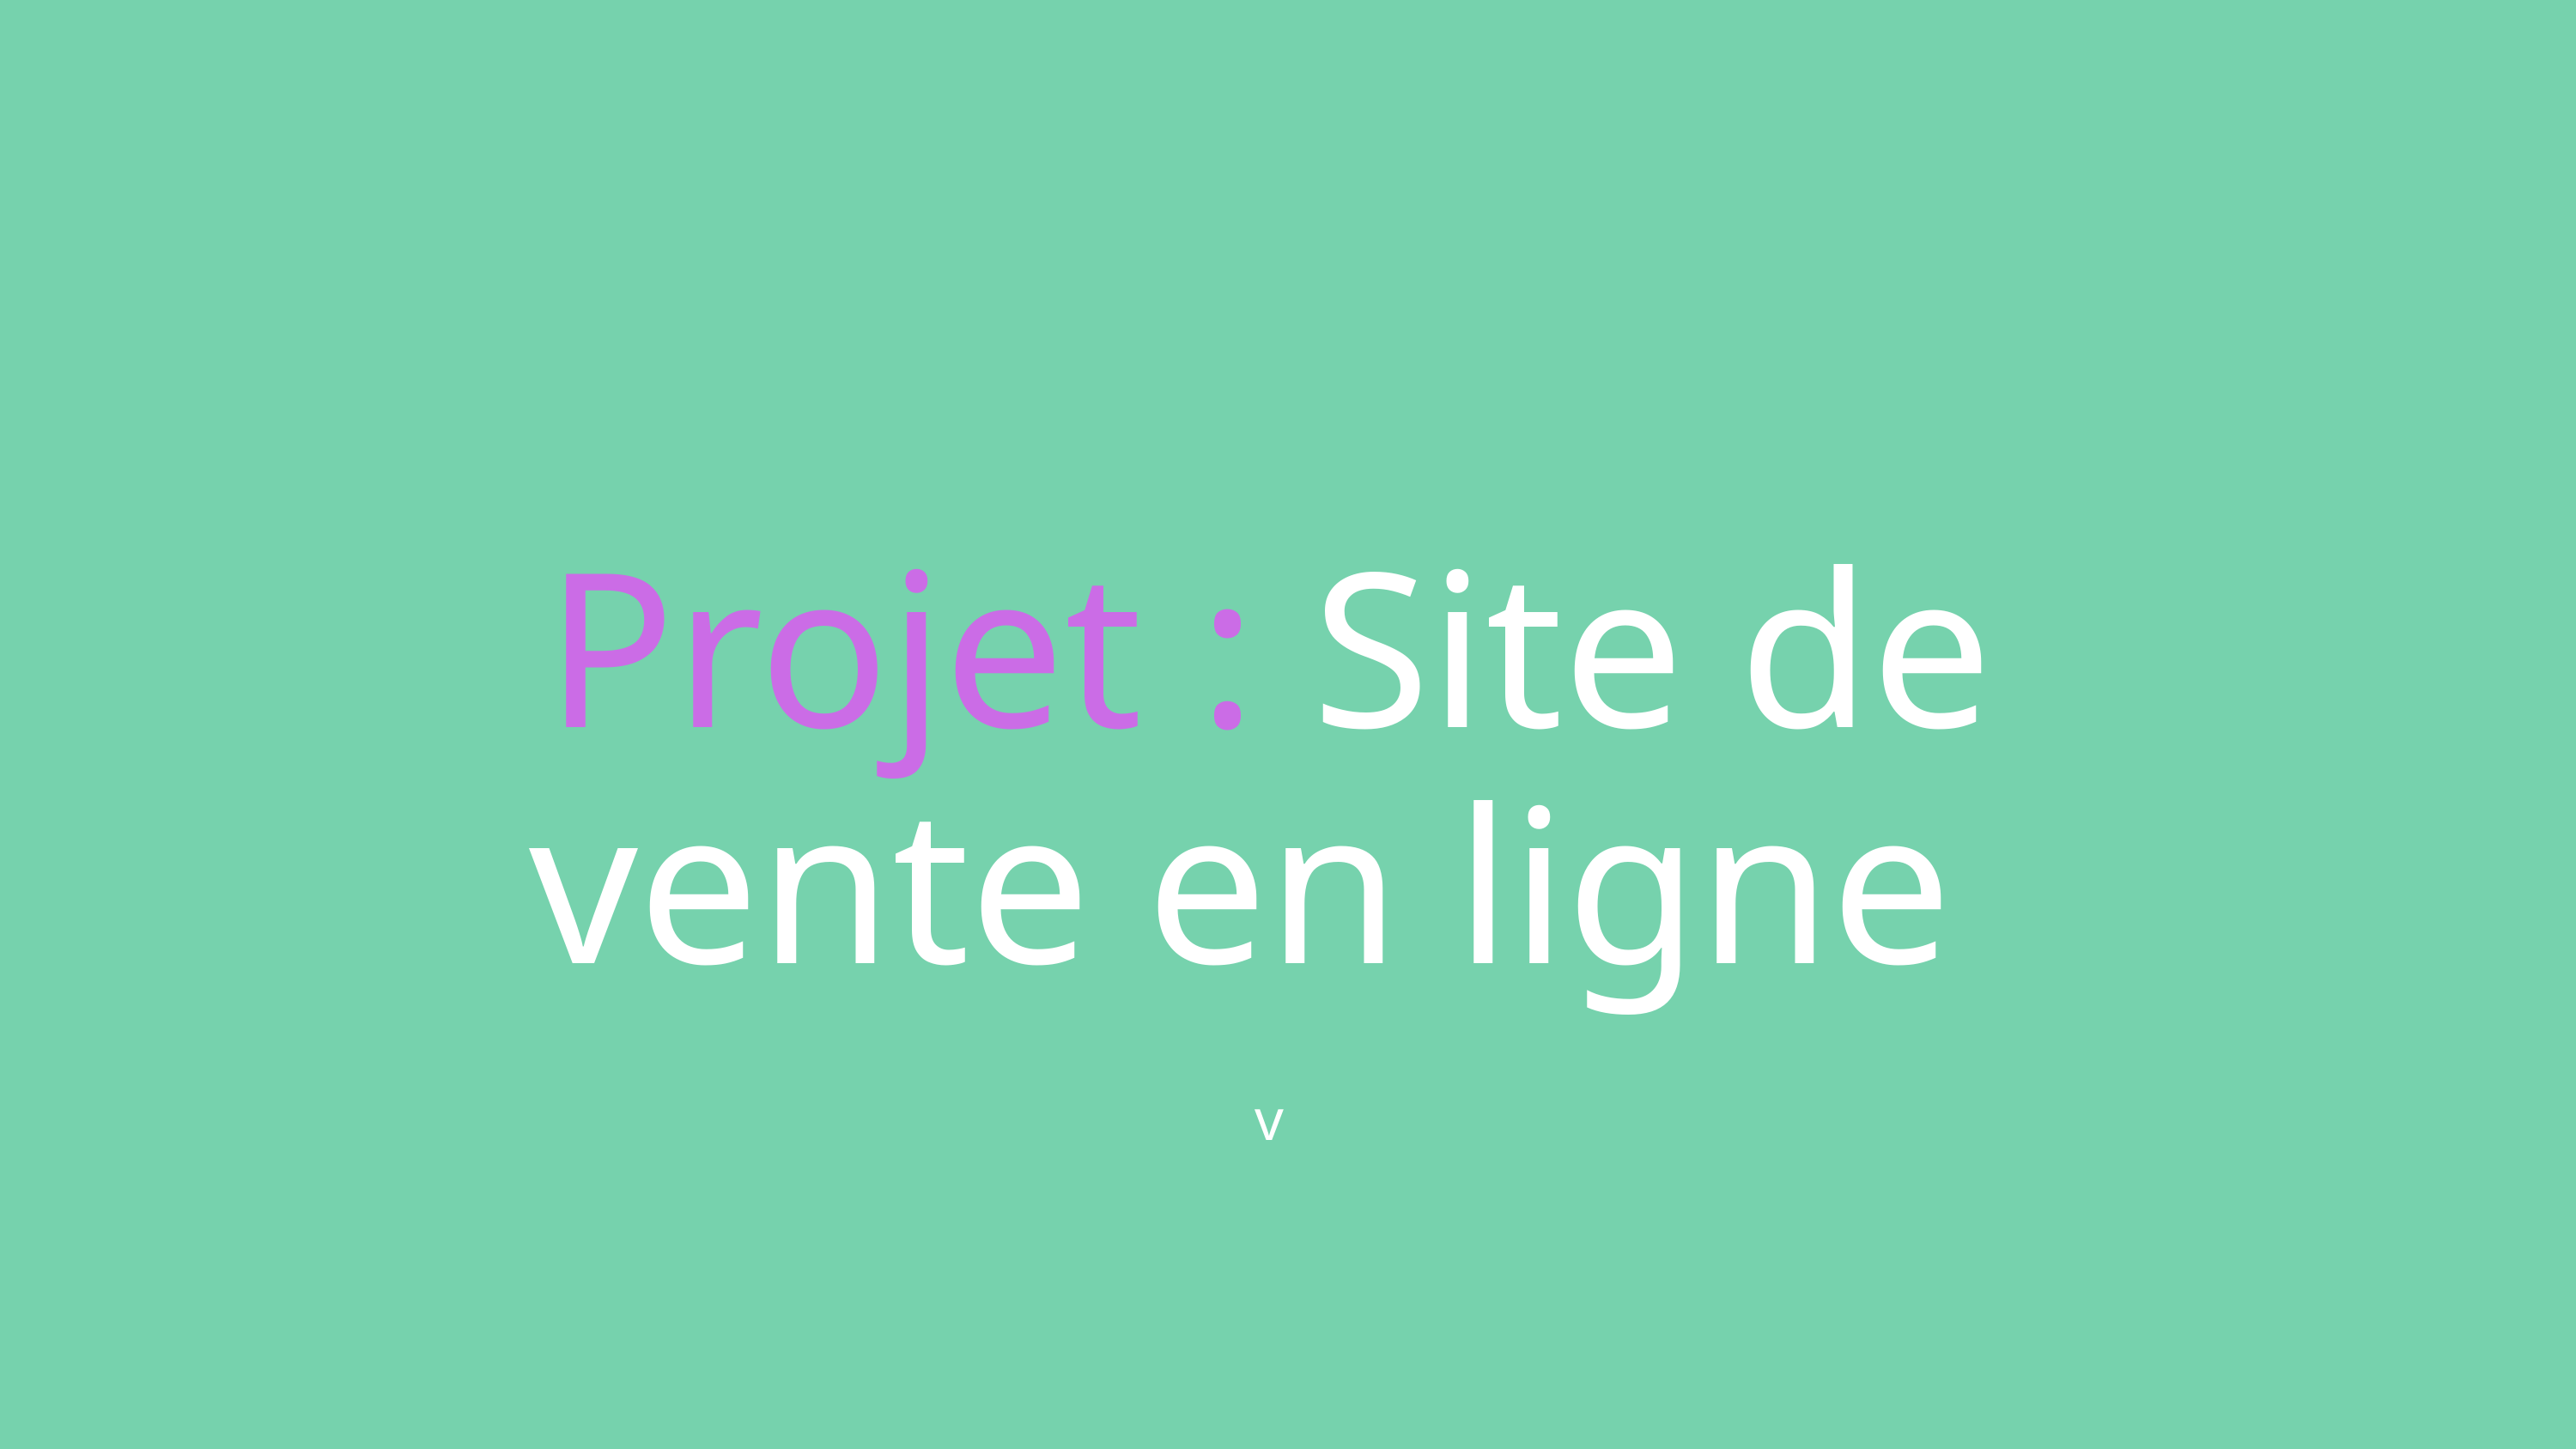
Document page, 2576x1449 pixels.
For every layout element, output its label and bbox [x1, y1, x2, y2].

text_box [301, 262, 2239, 1146]
